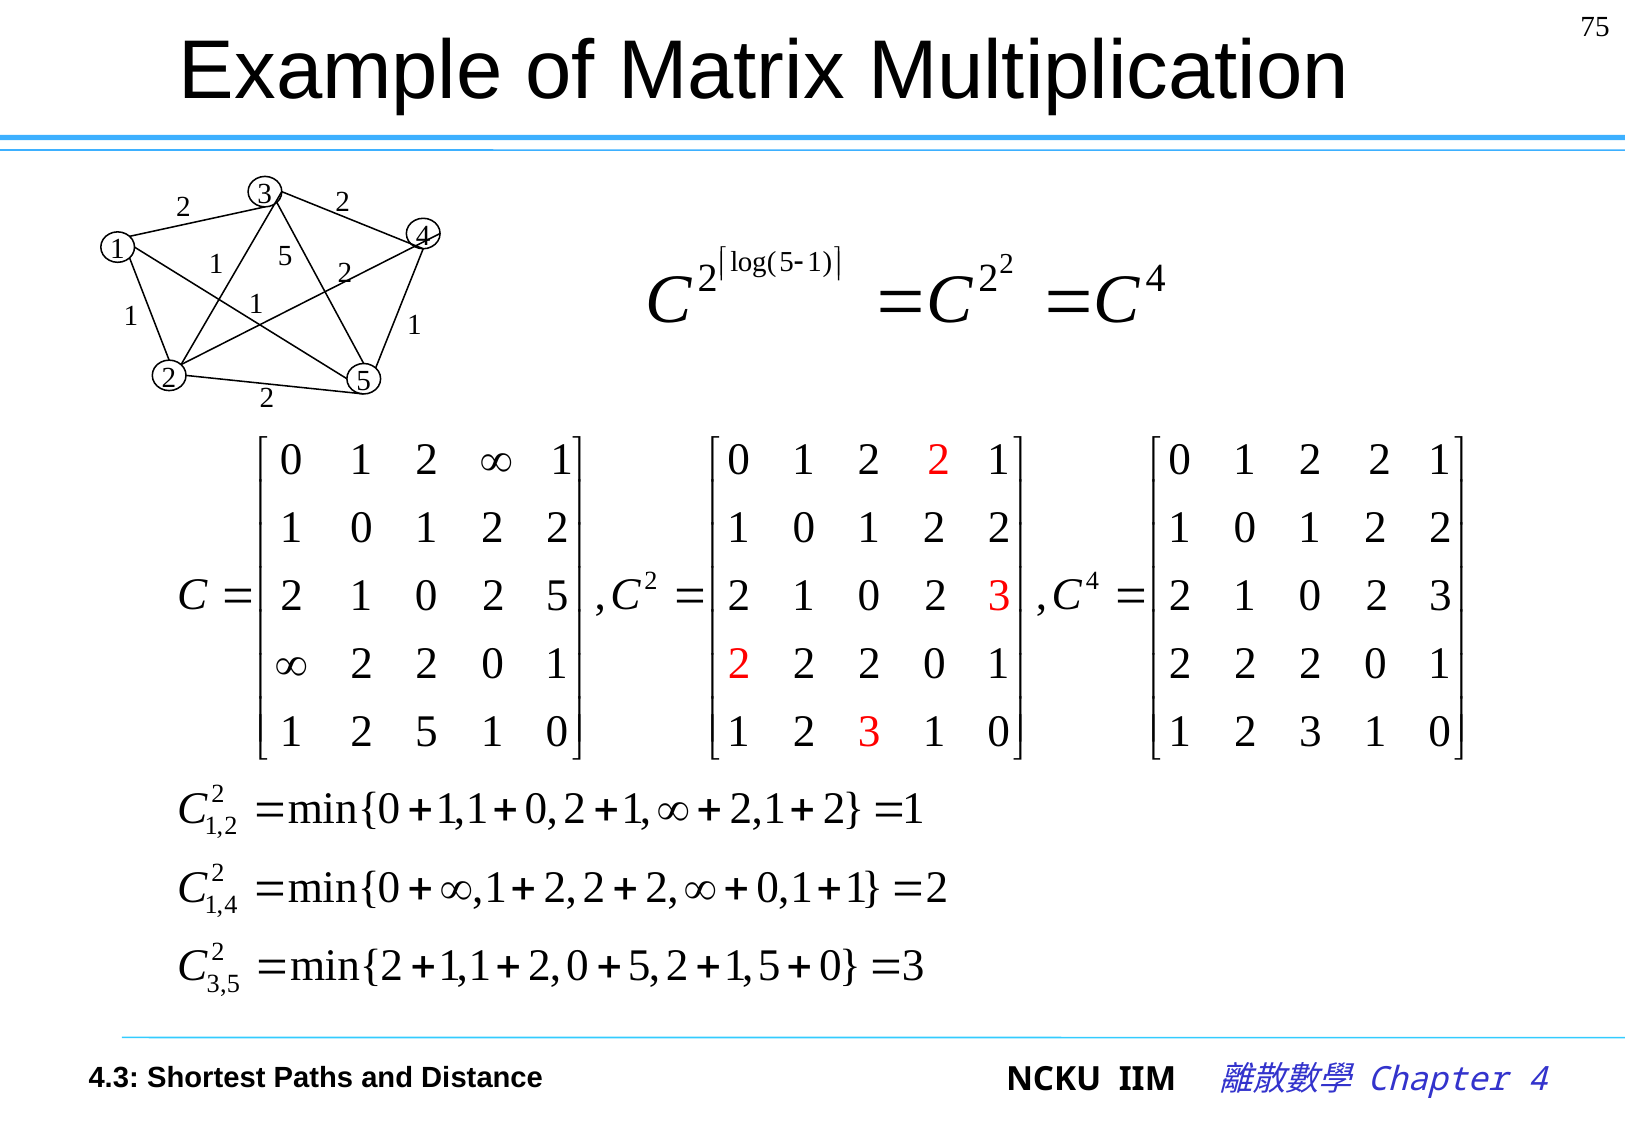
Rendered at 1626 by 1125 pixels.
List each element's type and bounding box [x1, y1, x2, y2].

text_box [100, 174, 441, 422]
text_box [636, 229, 1181, 340]
title [39, 0, 1490, 130]
slide_number [1490, 0, 1625, 75]
text_box [73, 1051, 559, 1101]
list [171, 426, 1481, 1008]
